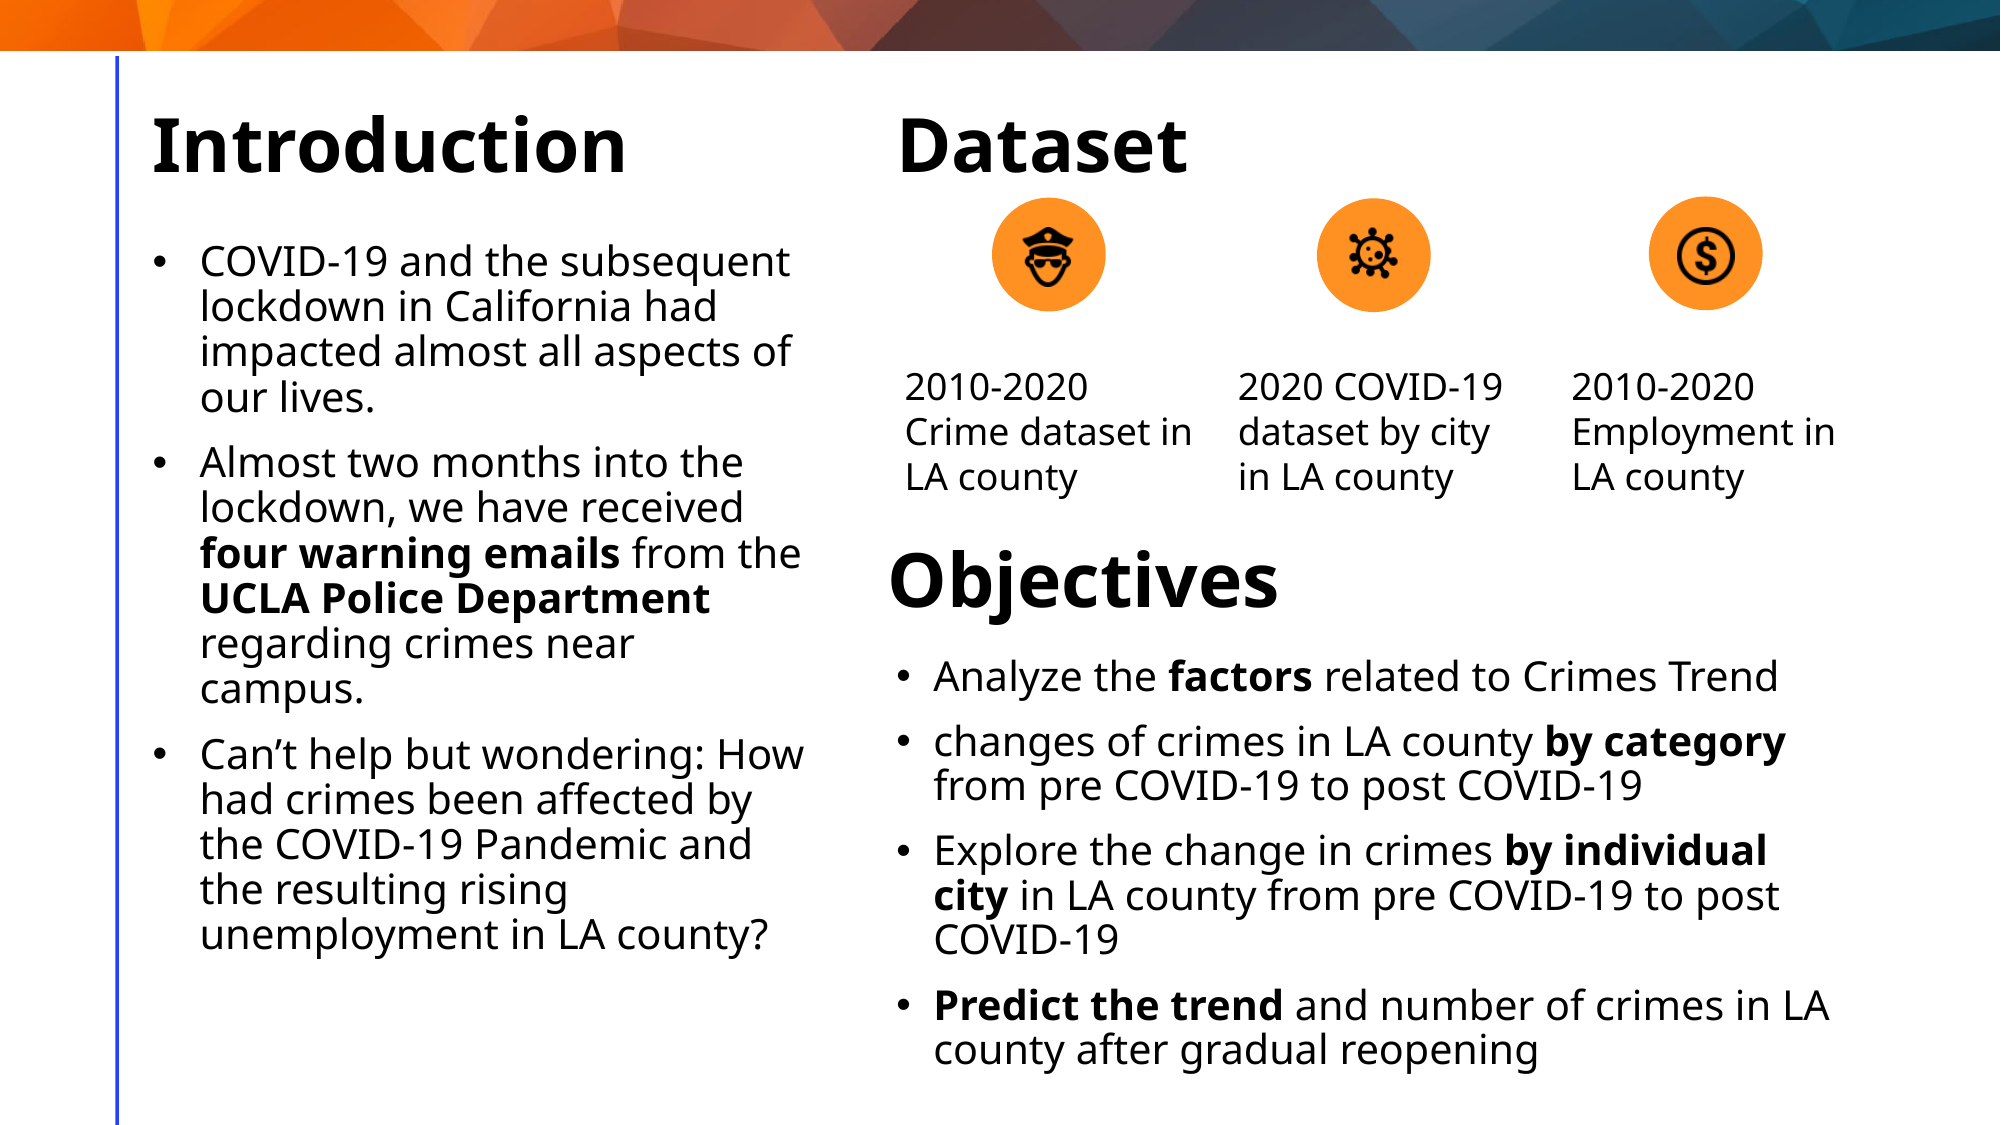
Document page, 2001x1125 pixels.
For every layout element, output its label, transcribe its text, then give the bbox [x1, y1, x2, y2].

text_box [1315, 197, 1432, 314]
text_box 2010-2020 Employment in LA county [1556, 355, 1877, 551]
text_box 2010-2020 Crime dataset in LA county [889, 355, 1210, 506]
text_box [1647, 195, 1764, 312]
picture [1339, 219, 1406, 287]
title Introduction [137, 95, 783, 196]
text_box Dataset [881, 95, 1527, 196]
text_box [990, 196, 1107, 313]
list COVID-19 and the subsequent lockdown in California had impacted almost all aspects of our lives. Almost two months into the lockdown, we have received four warning emails from the UCLA Police Department regarding crimes near campus. Can’t help but wondering: How had crimes been affected by the COVID-19 Pandemic and the resulting rising unemployment in LA county? [137, 233, 821, 1086]
picture [0, 0, 2000, 51]
text_box 2020 COVID-19 dataset by city in LA county [1223, 355, 1544, 551]
list Analyze the factors related to Crimes Trend changes of crimes in LA county by category from pre COVID-19 to post COVID-19 Explore the change in crimes by individual city in LA county from pre COVID-19 to post COVID-19 Predict the trend and number of crimes in LA county after gradual reopening [881, 647, 1863, 1086]
picture [1677, 227, 1735, 285]
text_box Objectives [872, 510, 1599, 632]
picture [1018, 227, 1079, 287]
